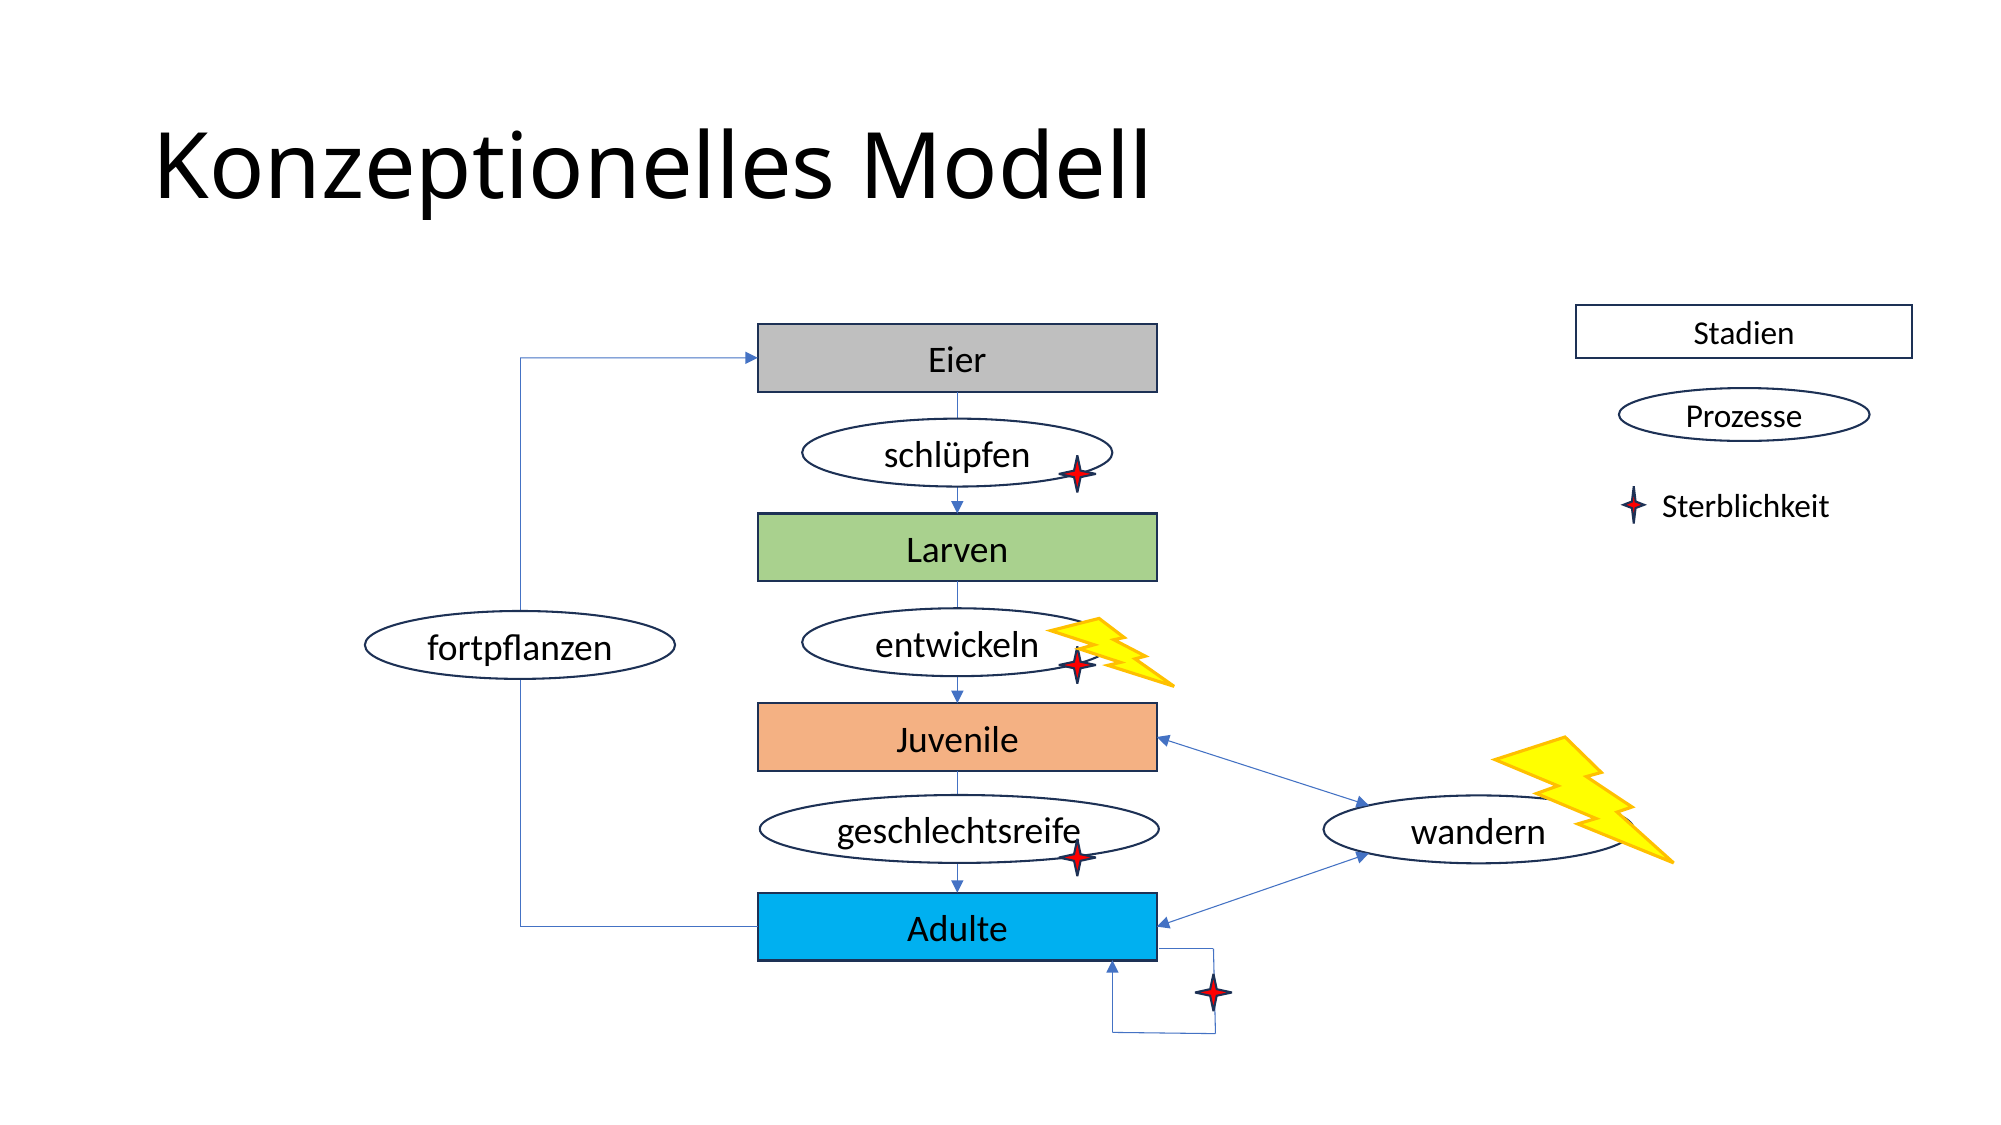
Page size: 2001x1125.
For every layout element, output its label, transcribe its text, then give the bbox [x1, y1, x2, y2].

text_box fortpflanzen [363, 609, 519, 680]
text_box Sterblichkeit [1646, 469, 1872, 539]
text_box wandern [1322, 794, 1621, 865]
text_box Larven [757, 512, 1158, 582]
text_box [1216, 980, 1233, 1005]
text_box [1058, 455, 1097, 493]
text_box [1194, 973, 1213, 1012]
text_box schlüpfen [801, 417, 957, 488]
text_box Prozesse [1617, 387, 1871, 442]
text_box [1058, 649, 1097, 684]
text_box entwickeln [1080, 651, 1100, 662]
text_box [1492, 735, 1675, 864]
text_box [1156, 737, 1369, 806]
text_box [1047, 617, 1175, 688]
text_box geschlechtsreife [958, 793, 1160, 864]
text_box entwickeln [958, 607, 1088, 678]
text_box schlüpfen [958, 417, 1114, 488]
text_box entwickeln [801, 607, 957, 678]
text_box [1620, 486, 1646, 524]
text_box Stadien [1575, 304, 1913, 359]
title Konzeptionelles Modell [137, 59, 1863, 278]
text_box Eier [757, 323, 1158, 393]
text_box geschlechtsreife [758, 793, 957, 864]
text_box Juvenile [757, 702, 1158, 772]
text_box [1058, 838, 1097, 877]
text_box Adulte [757, 892, 1158, 962]
text_box fortpflanzen [521, 609, 677, 680]
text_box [1156, 853, 1369, 927]
